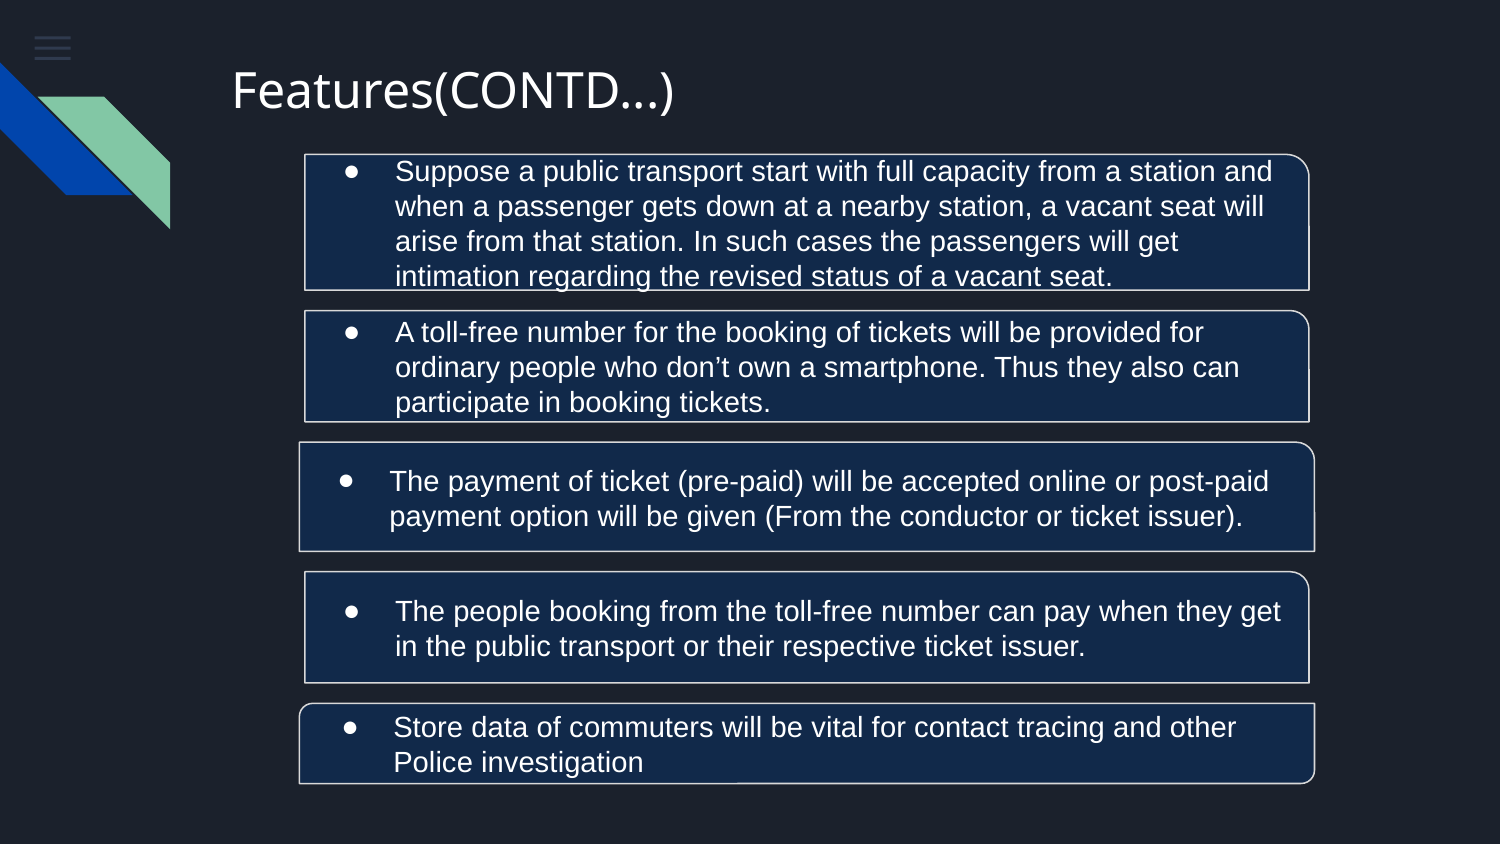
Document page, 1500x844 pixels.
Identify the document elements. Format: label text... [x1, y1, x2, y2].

text_box The payment of ticket (pre-paid) will be accepted online or post-paid payment option will be given (From the conductor or ticket issuer). [299, 442, 1315, 552]
text_box Store data of commuters will be vital for contact tracing and other Police investigation [299, 703, 1315, 784]
text_box Suppose a public transport start with full capacity from a station and when a passenger gets down at a nearby station, a vacant seat will arise from that station. In such cases the passengers will get intimation regarding the revised status of a vacant seat. [304, 154, 1310, 291]
title Features(CONTD...) [216, 43, 1126, 155]
text_box A toll-free number for the booking of tickets will be provided for ordinary people who don’t own a smartphone. Thus they also can participate in booking tickets. [304, 310, 1310, 422]
text_box The people booking from the toll-free number can pay when they get in the public transport or their respective ticket issuer. [304, 571, 1310, 683]
